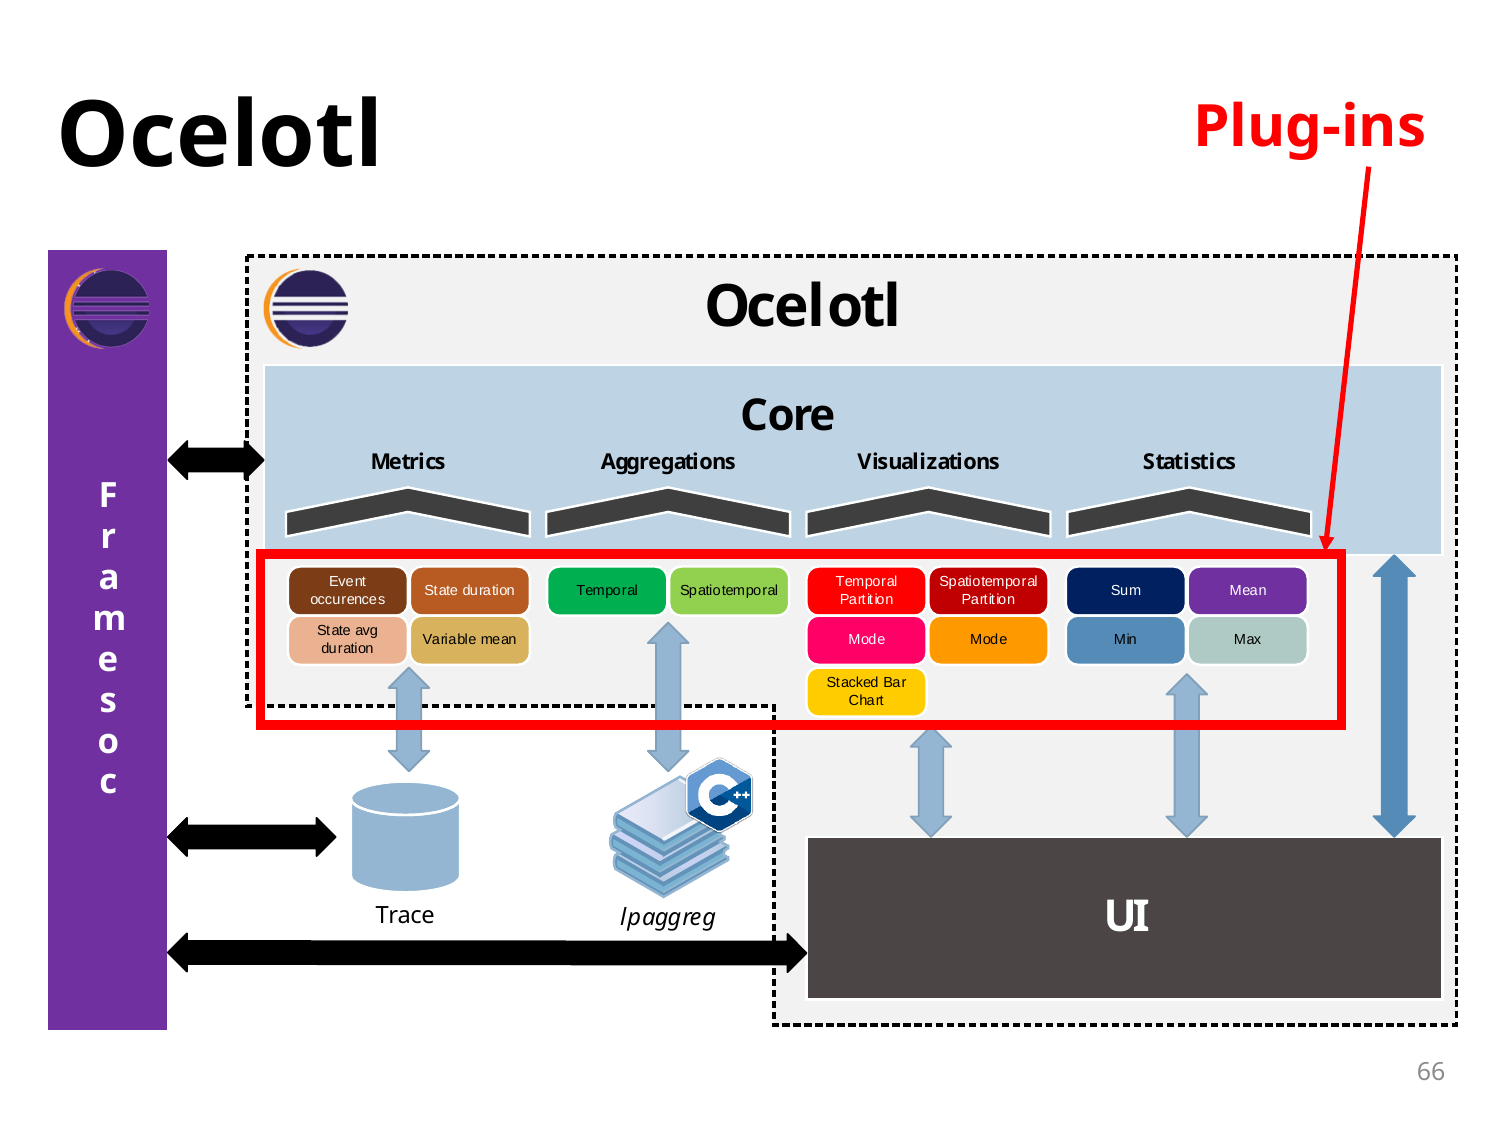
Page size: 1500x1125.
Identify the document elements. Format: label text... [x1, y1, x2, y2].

picture [260, 261, 353, 355]
picture [667, 743, 771, 846]
picture [61, 261, 154, 355]
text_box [41, 243, 1460, 1035]
title Ocelotl [41, 59, 1461, 215]
slide_number 66 [1059, 1042, 1461, 1103]
text_box Plug-ins [1178, 80, 1441, 166]
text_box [1324, 166, 1369, 552]
